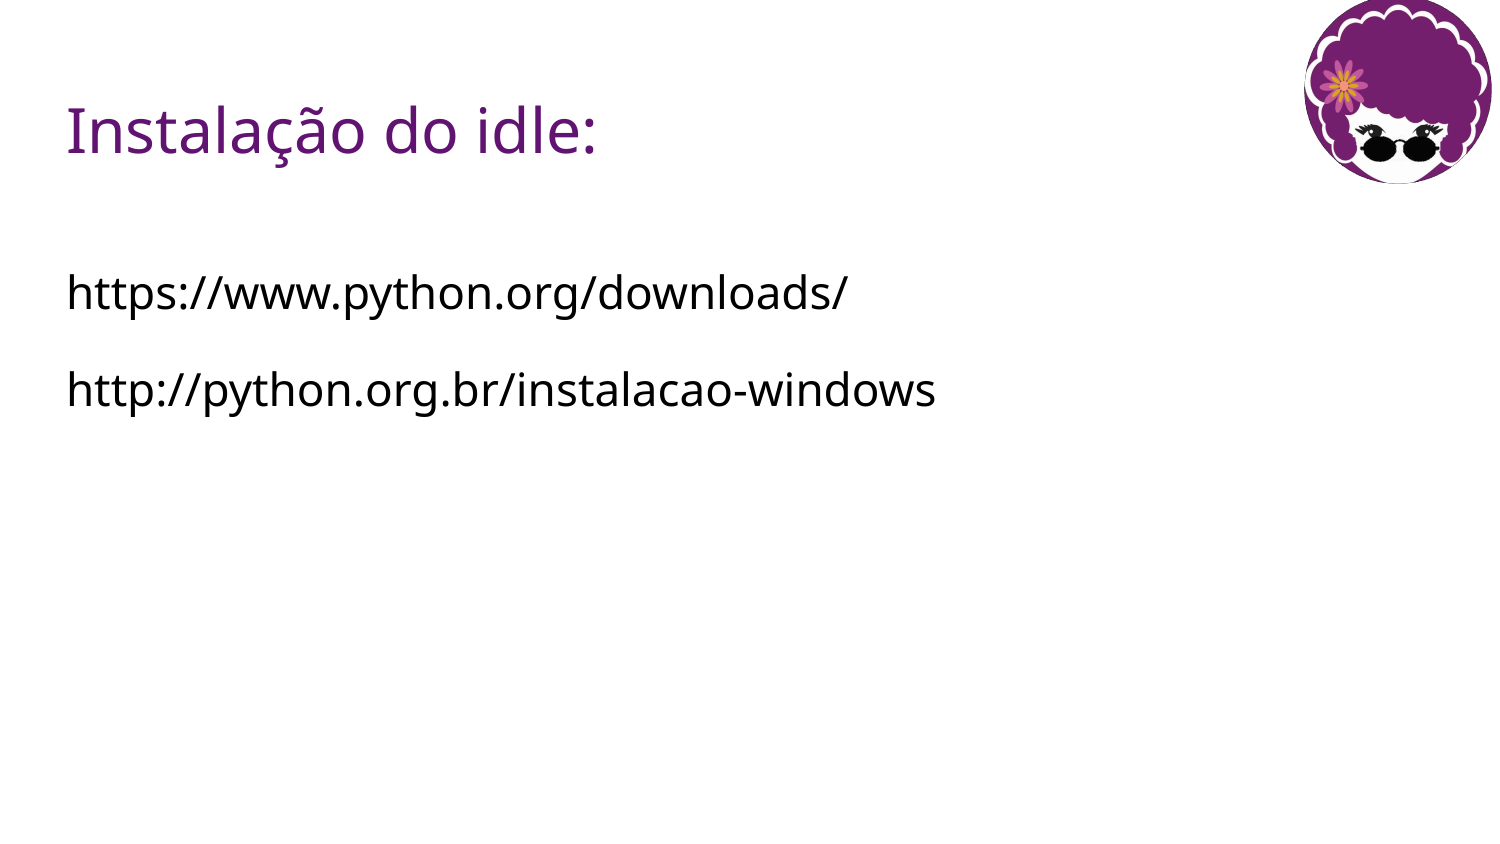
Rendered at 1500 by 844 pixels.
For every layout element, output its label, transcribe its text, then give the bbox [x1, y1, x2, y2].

title Instalação do idle: [51, 61, 1290, 182]
picture [1295, 0, 1500, 194]
list https://www.python.org/downloads/ http://python.org.br/instalacao-windows [51, 240, 1449, 750]
